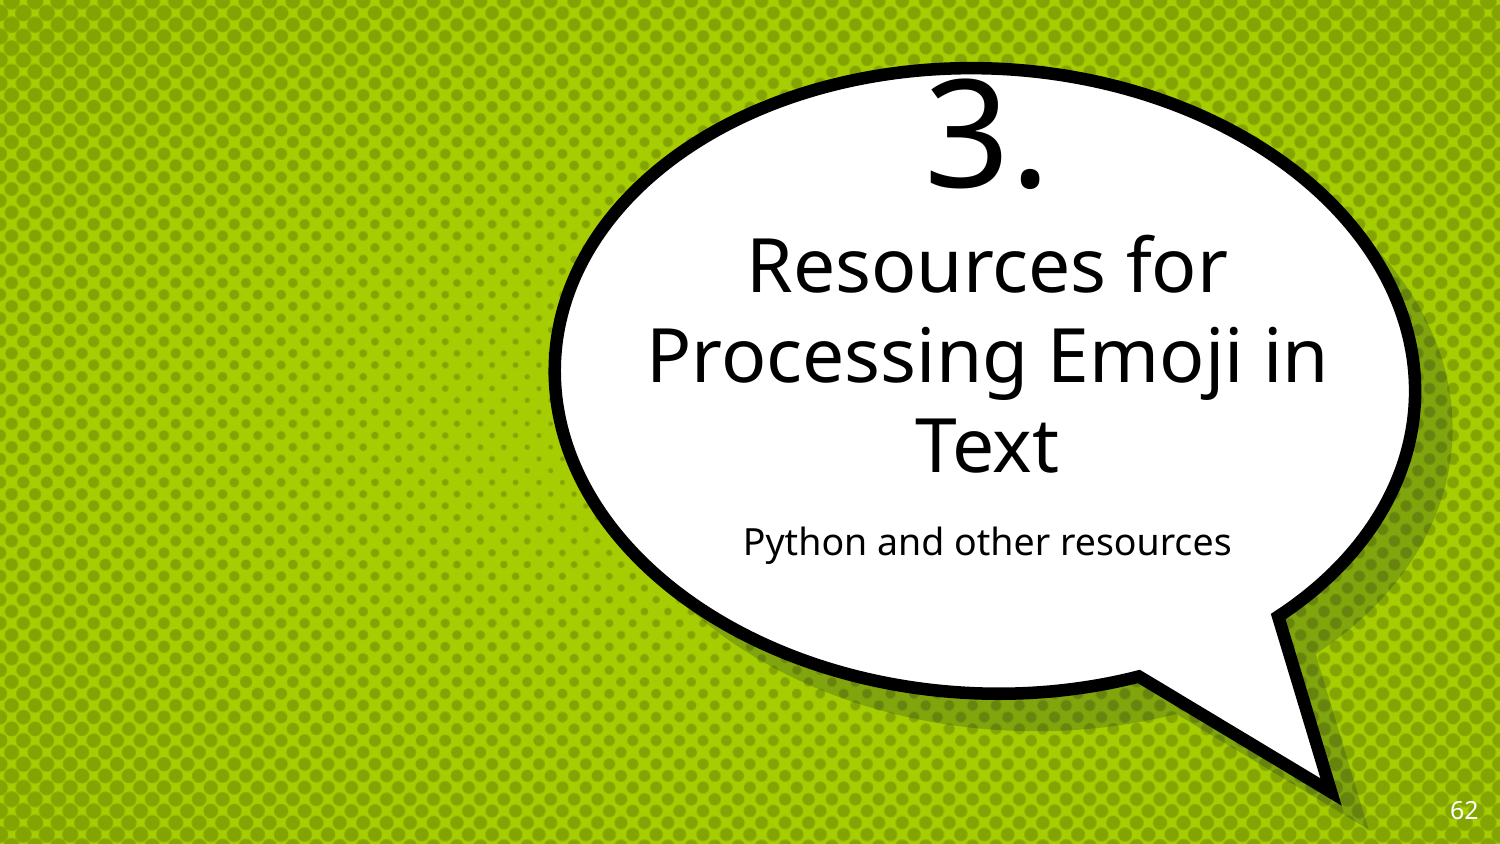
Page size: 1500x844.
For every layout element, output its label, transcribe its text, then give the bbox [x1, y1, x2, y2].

slide_number 62 [1403, 779, 1494, 844]
title 3. Resources for Processing Emoji in Text [587, 312, 1388, 503]
subtitle Python and other resources [678, 502, 1297, 632]
